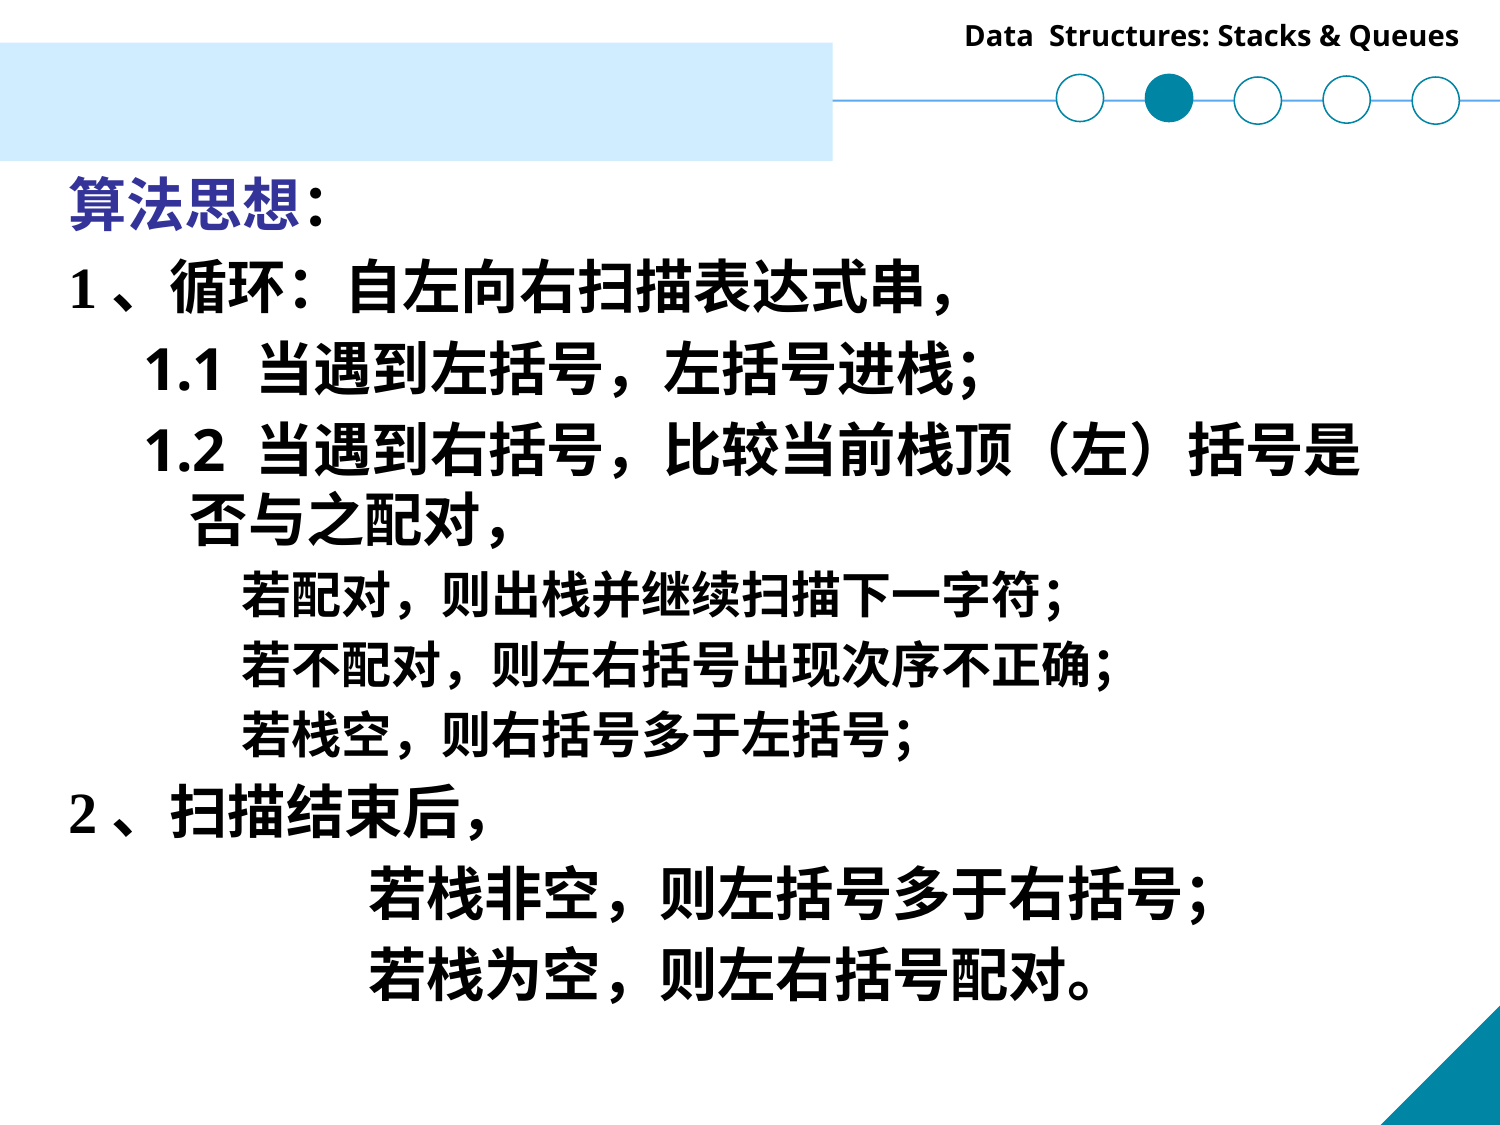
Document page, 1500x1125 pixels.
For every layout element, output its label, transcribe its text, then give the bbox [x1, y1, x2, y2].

text_box [1145, 74, 1193, 122]
text_box [1323, 76, 1371, 124]
text_box [1234, 77, 1282, 125]
text_box [1056, 74, 1104, 122]
list 算法思想： 1、循环：自左向右扫描表达式串， 1.1 当遇到左括号，左括号进栈； 1.2 当遇到右括号，比较当前栈顶（左）括号是否与之配对， 若配对，则出栈并继续扫描下一字符； 若不配对，则左右括号出现次序不正确； 若栈空，则右括号多于左括号； 2、扫描结束后， 若栈非空，则左括号多于右括号； 若栈为空，则左右括号配对。 [53, 160, 1436, 1083]
text_box [1412, 77, 1460, 125]
